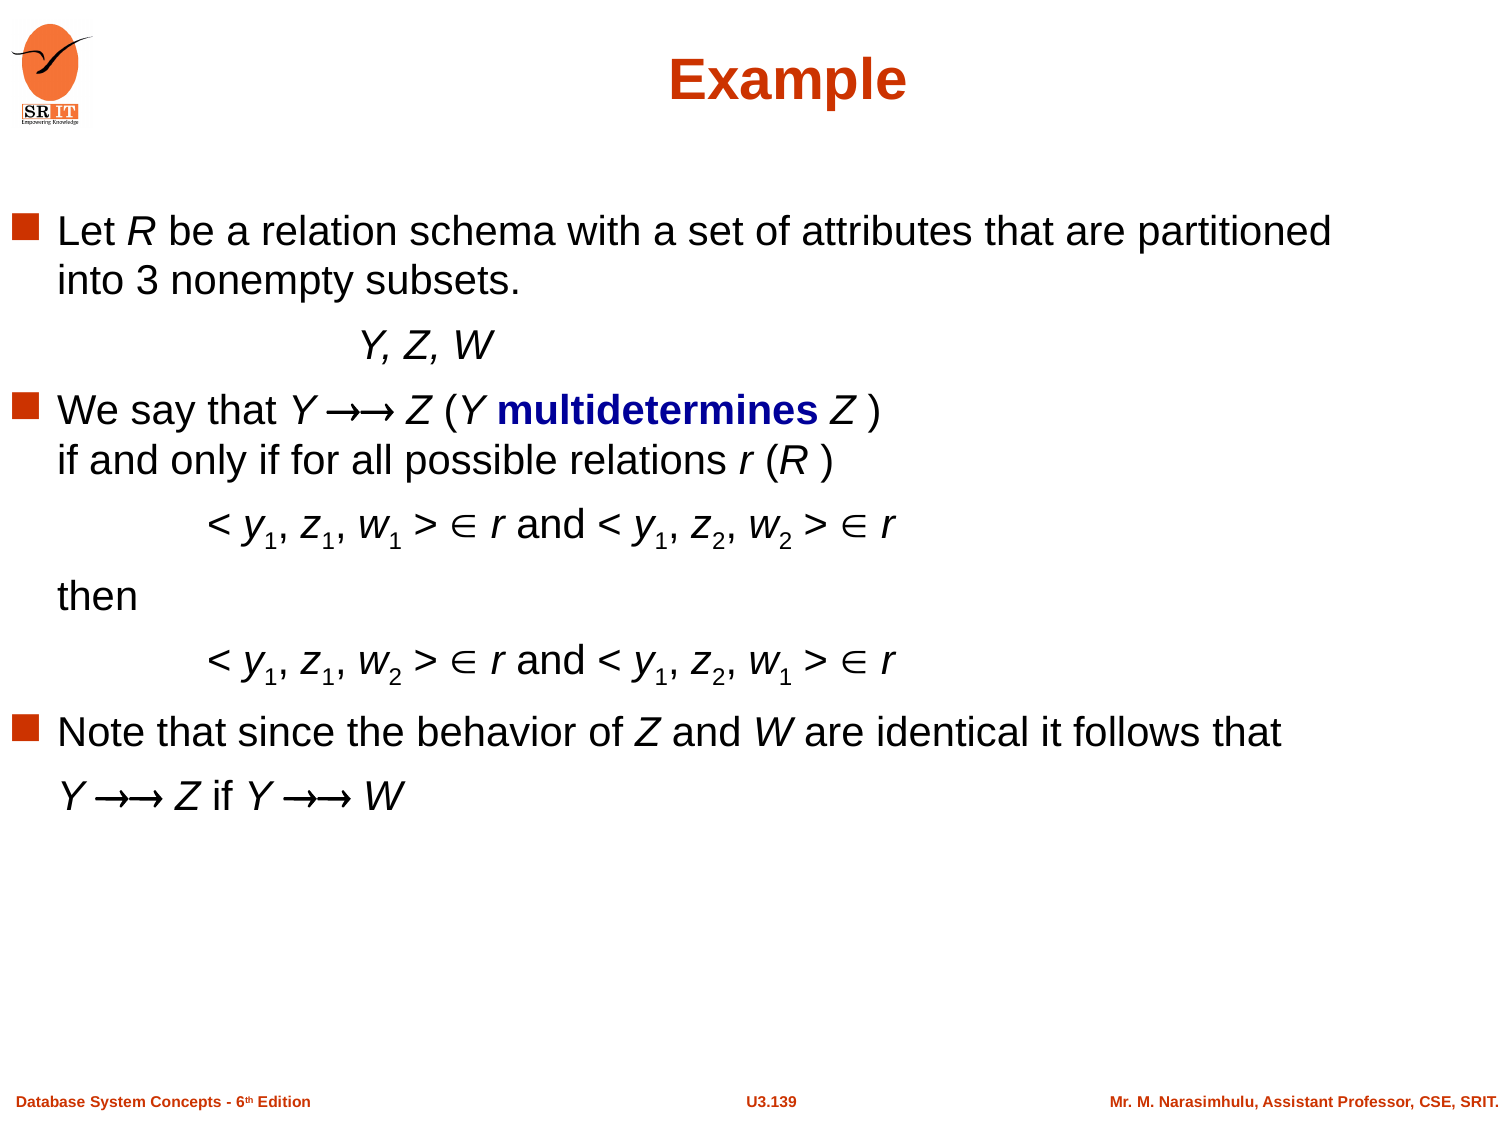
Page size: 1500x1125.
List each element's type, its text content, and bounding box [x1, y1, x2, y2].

picture [11, 19, 93, 128]
title Example [125, 18, 1452, 120]
list Let R be a relation schema with a set of attributes that are partitioned into 3 nonempty subsets. Y, Z, W We say that Y  Z (Y multidetermines Z ) if and only if for all possible relations r (R ) < y1, z1, w1 >  r and < y1, z2, w2 >  r then < y1, z1, w2 >  r and < y1, z2, w1 >  r Note that since the behavior of Z and W are identical it follows that Y  Z if Y  W [0, 195, 1355, 1059]
